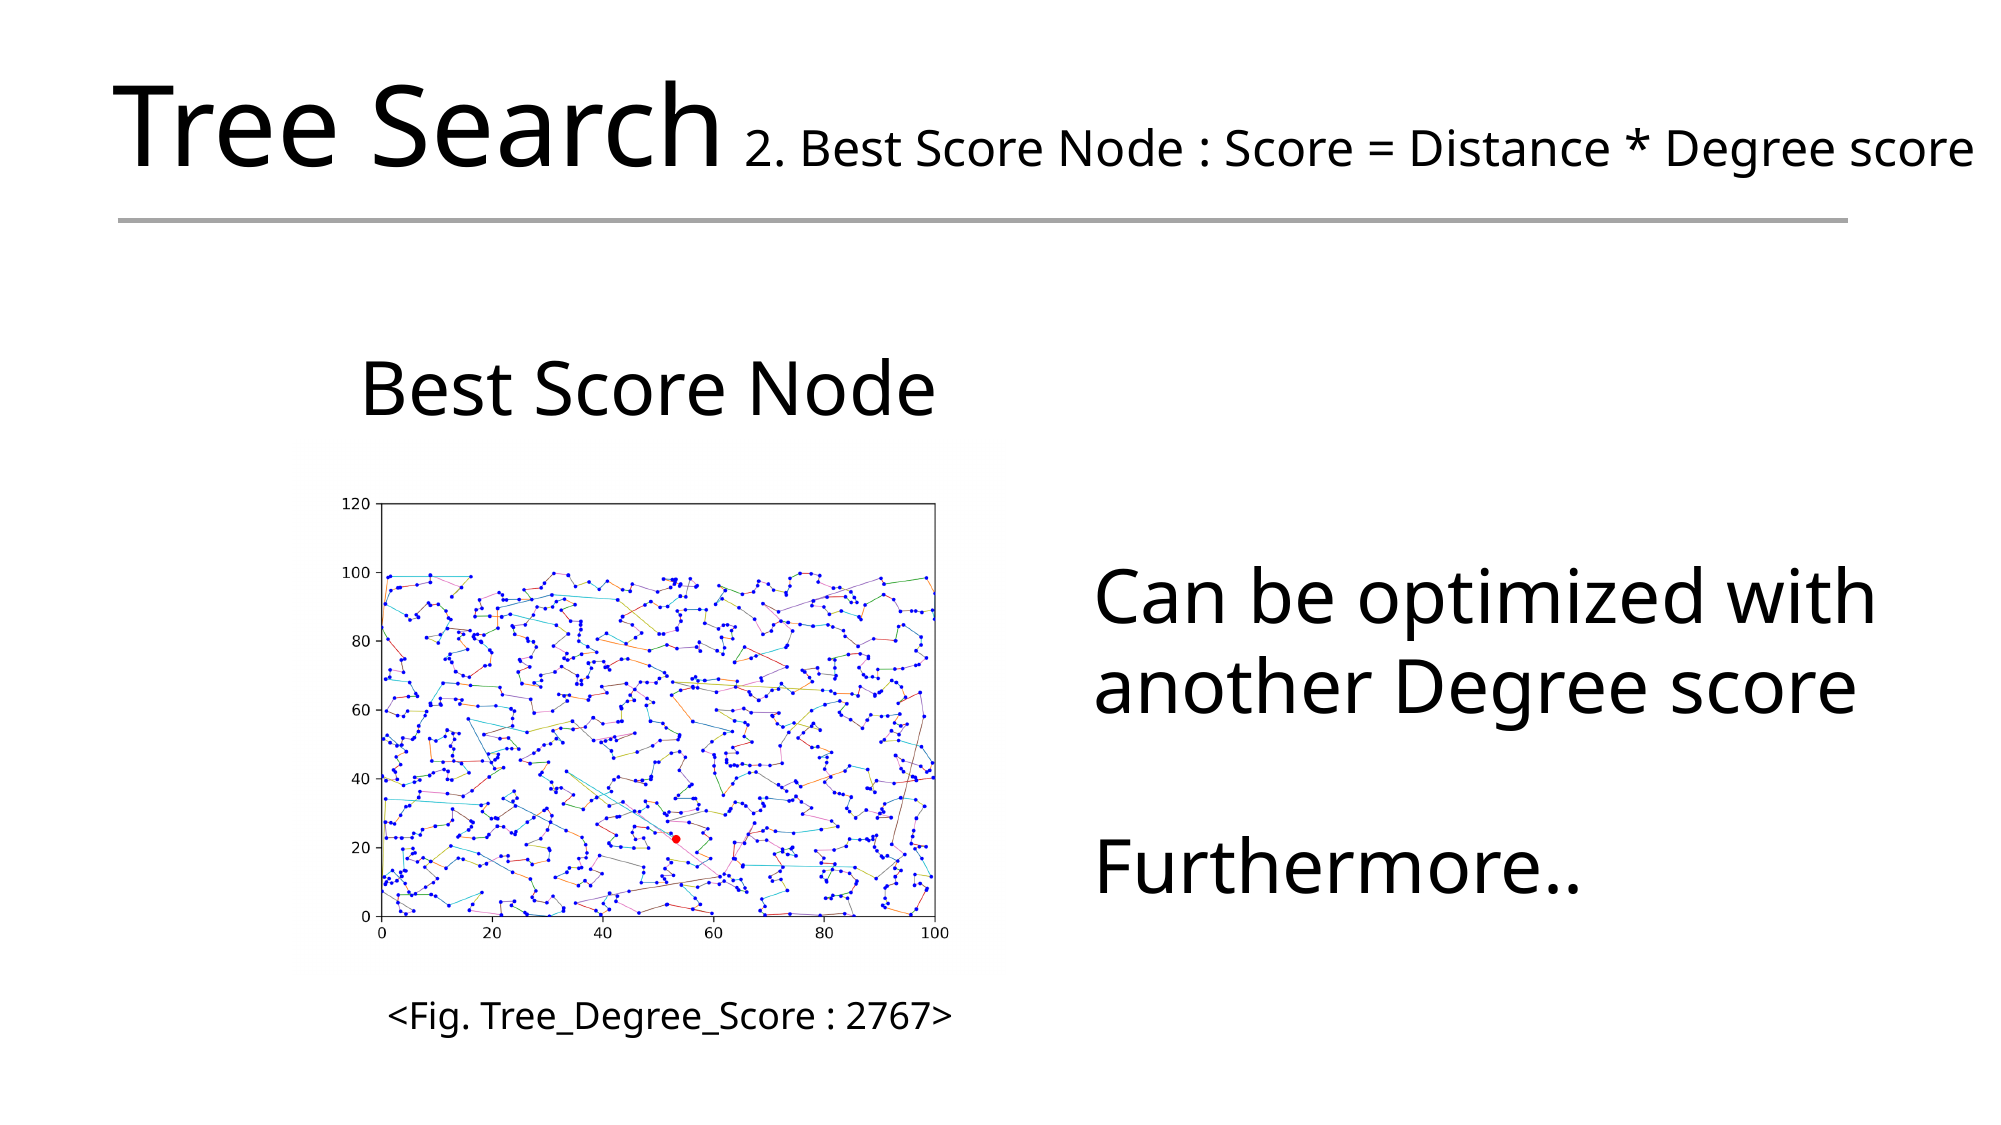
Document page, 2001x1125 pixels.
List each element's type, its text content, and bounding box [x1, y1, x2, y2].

picture [292, 439, 1006, 975]
text_box Tree Search [97, 46, 742, 196]
text_box <Fig. Tree_Degree_Score : 2767> [372, 985, 1000, 1045]
text_box Best Score Node [344, 333, 953, 439]
text_box 2. Best Score Node : Score = Distance * Degree score [729, 109, 2000, 185]
text_box Can be optimized with another Degree score Furthermore.. [1078, 541, 1913, 917]
